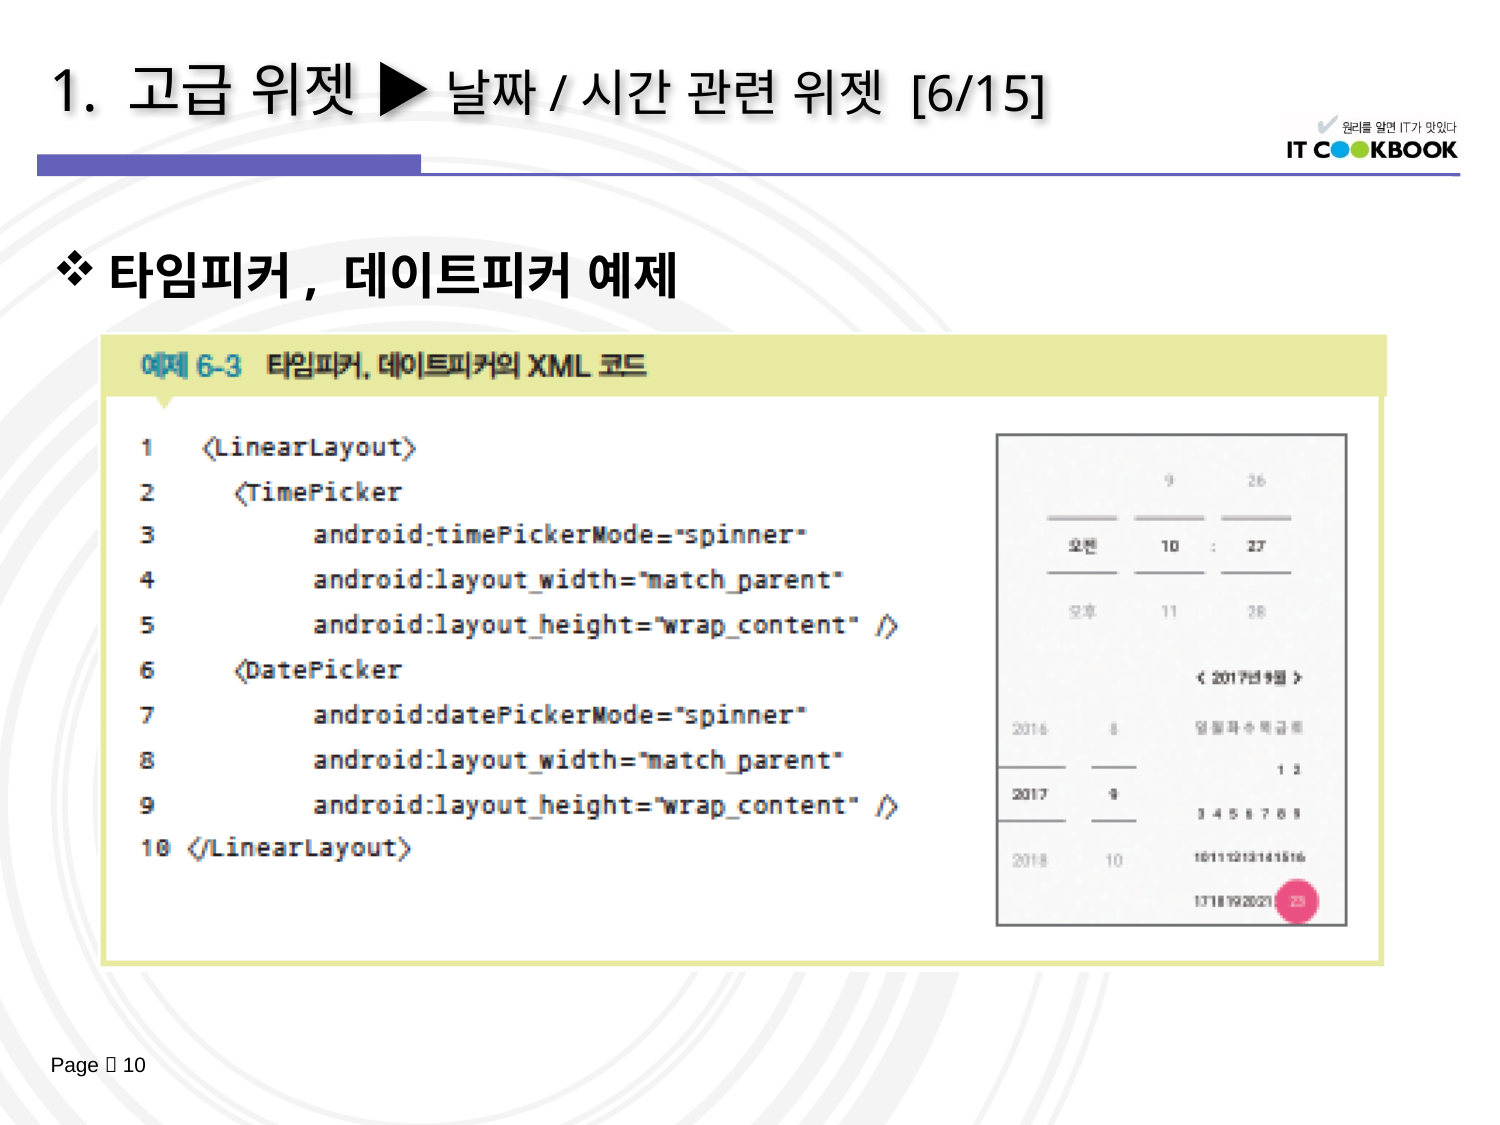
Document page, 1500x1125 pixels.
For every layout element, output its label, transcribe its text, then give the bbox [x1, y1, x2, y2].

list 타임피커, 데이트피커 예제 [8, 243, 1480, 1031]
picture [0, 35, 1500, 1125]
title 1. 고급 위젯 ▶ 날짜/시간 관련 위젯 [6/15] [48, 53, 1448, 161]
